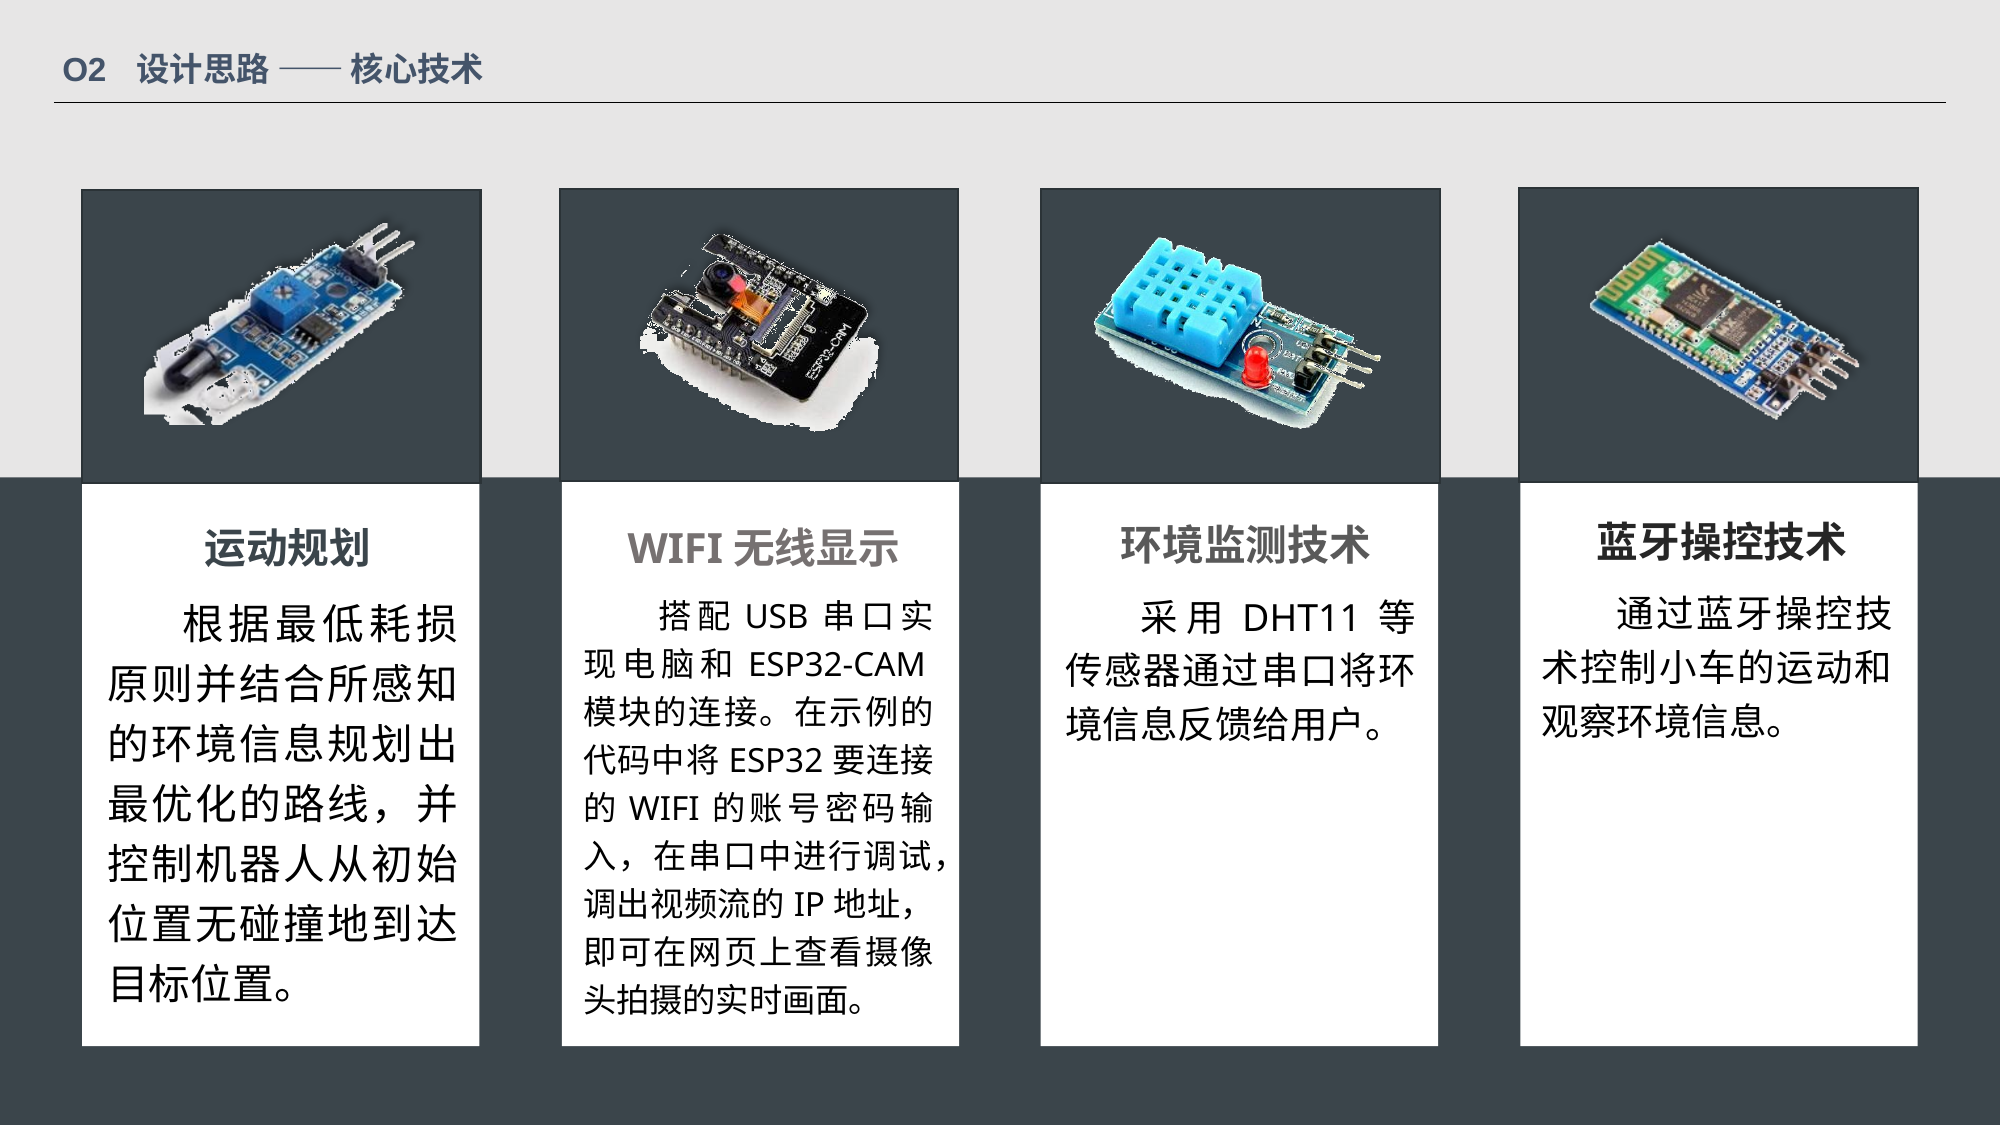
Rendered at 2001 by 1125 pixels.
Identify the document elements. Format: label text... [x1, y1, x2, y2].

picture [624, 234, 897, 439]
text_box [1040, 188, 1441, 484]
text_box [1053, 509, 1438, 748]
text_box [1530, 505, 1914, 745]
text_box [0, 0, 2000, 477]
text_box [561, 480, 960, 1047]
picture [1526, 143, 1909, 526]
text_box [81, 189, 482, 484]
text_box 设计思路 —— 核心技术 [121, 40, 598, 96]
picture [144, 198, 419, 425]
text_box [1518, 187, 1524, 483]
text_box [1040, 484, 1439, 1047]
text_box [1520, 483, 1918, 1047]
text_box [95, 512, 480, 1012]
text_box [559, 188, 959, 482]
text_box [571, 512, 956, 1023]
text_box O2 [47, 41, 191, 96]
text_box [82, 484, 480, 1047]
picture [1087, 225, 1391, 448]
text_box [0, 477, 2000, 1125]
